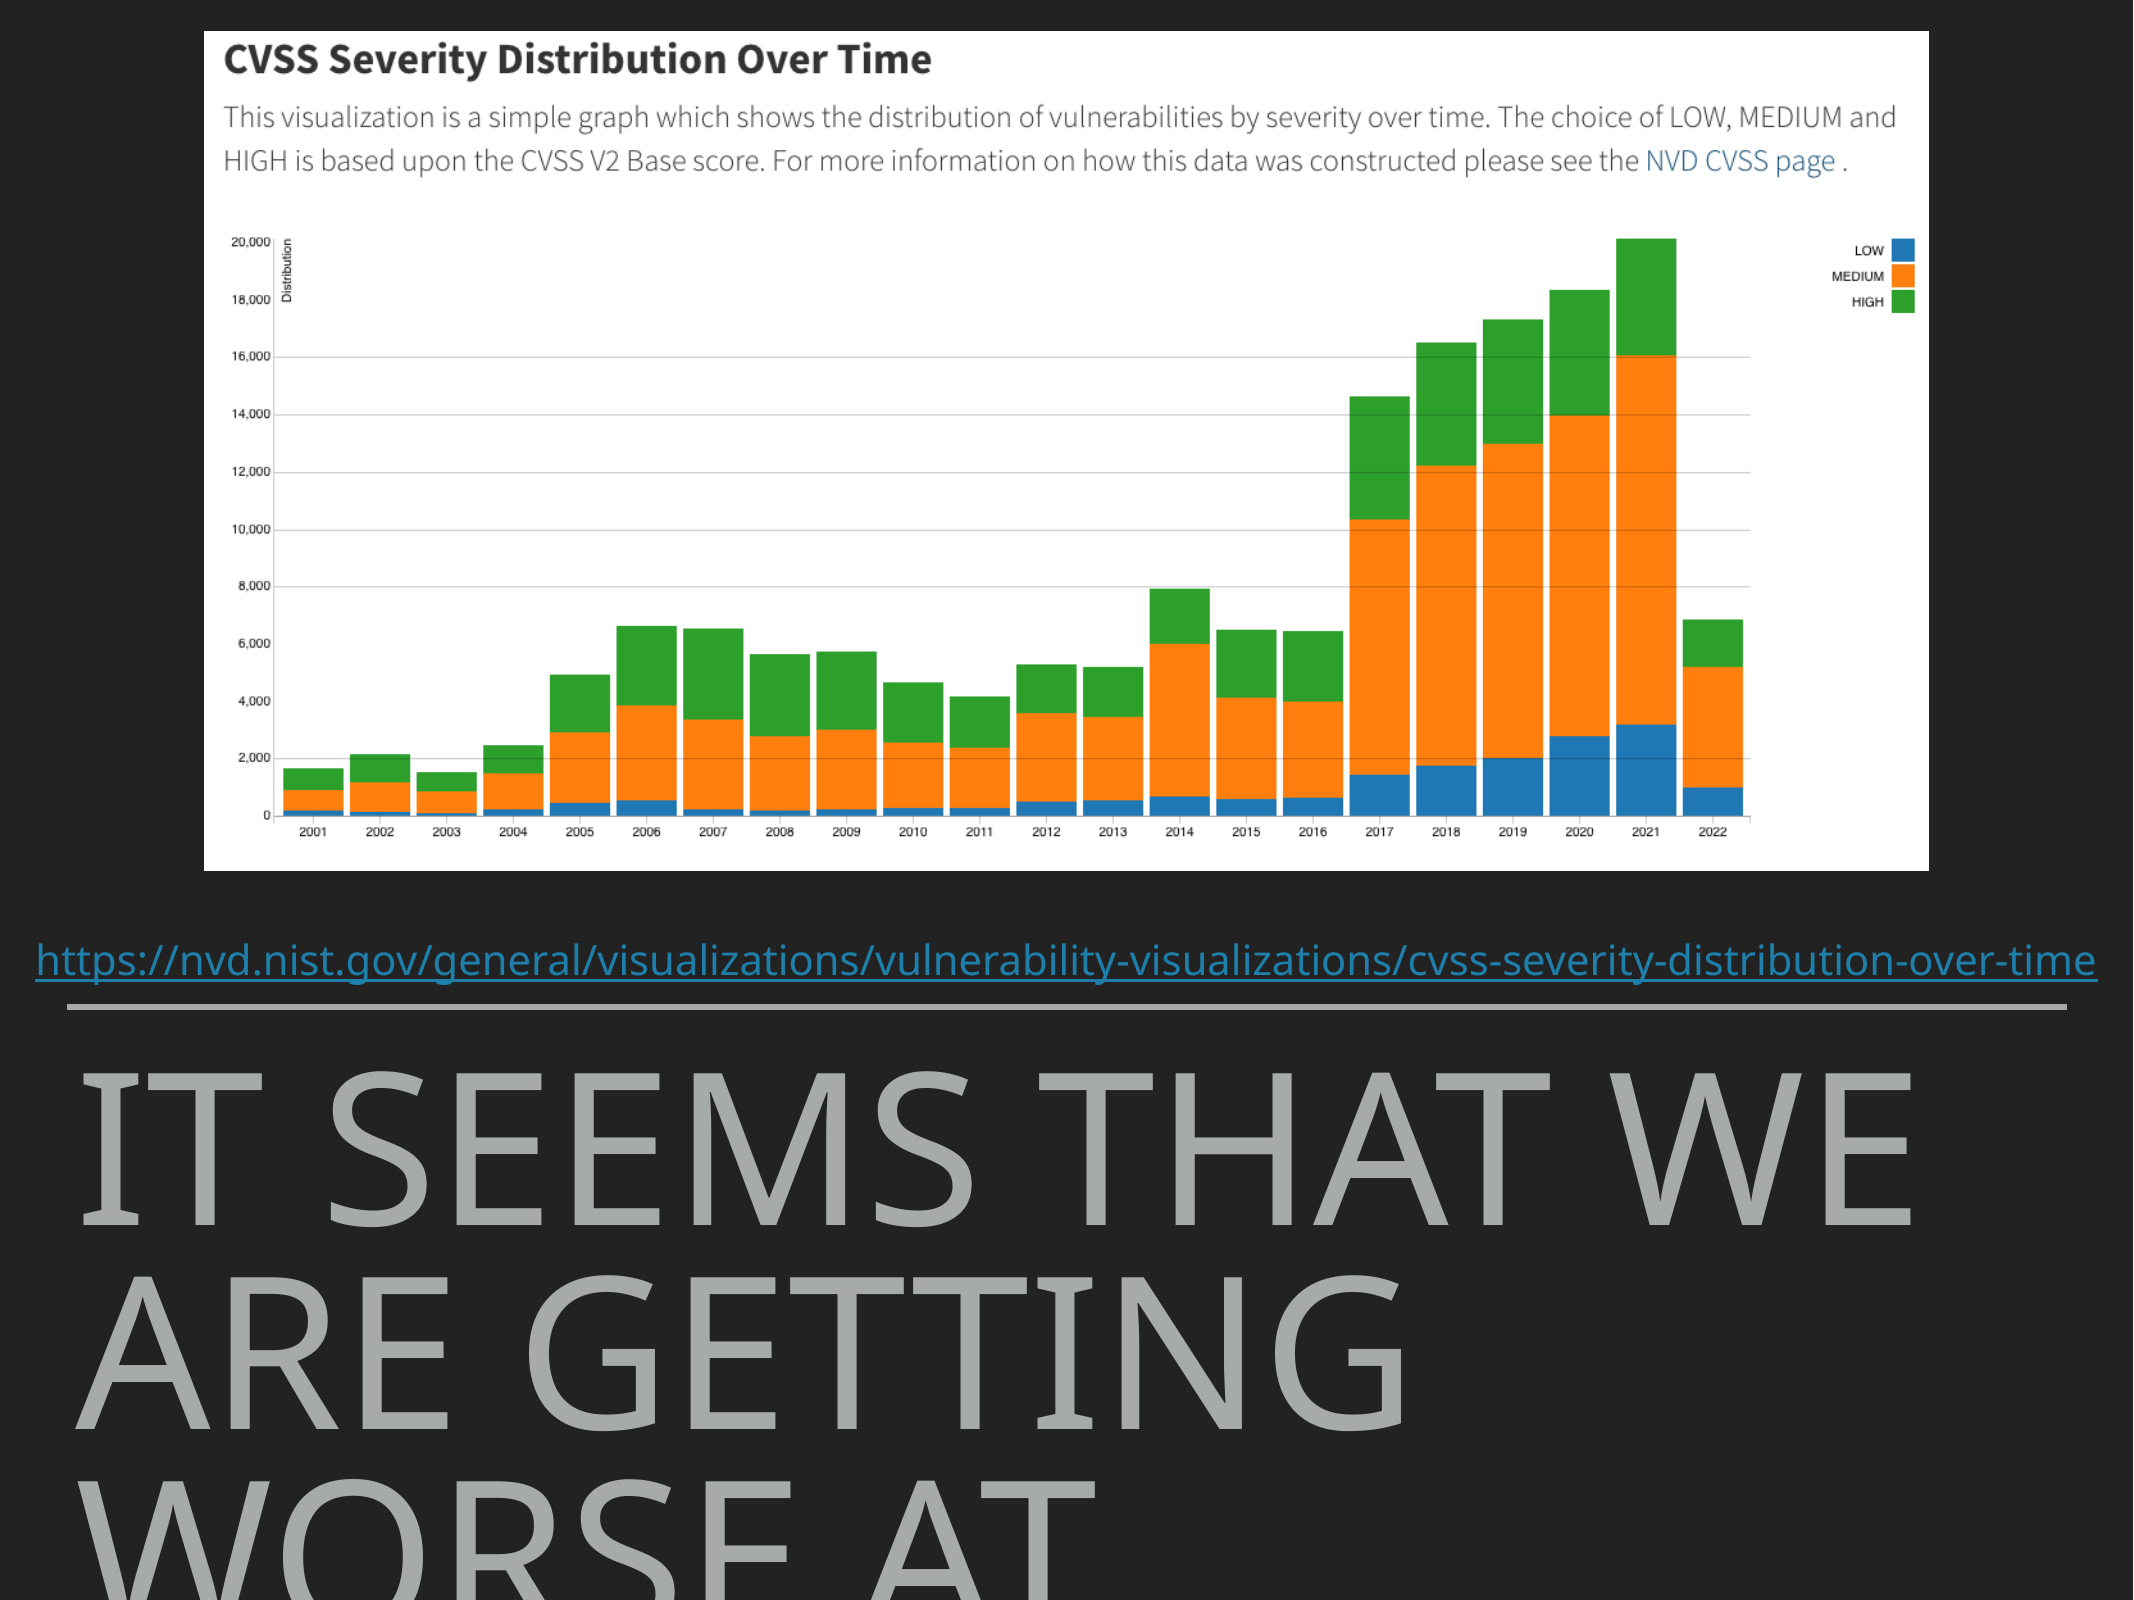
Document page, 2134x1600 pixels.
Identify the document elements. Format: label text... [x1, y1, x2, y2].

text_box https://nvd.nist.gov/general/visualizations/vulnerability-visualizations/cvss-severity-distribution-over-time [27, 925, 2107, 1000]
picture [204, 31, 1930, 871]
title It seems that we are getting worse at security [66, 1053, 2068, 1499]
